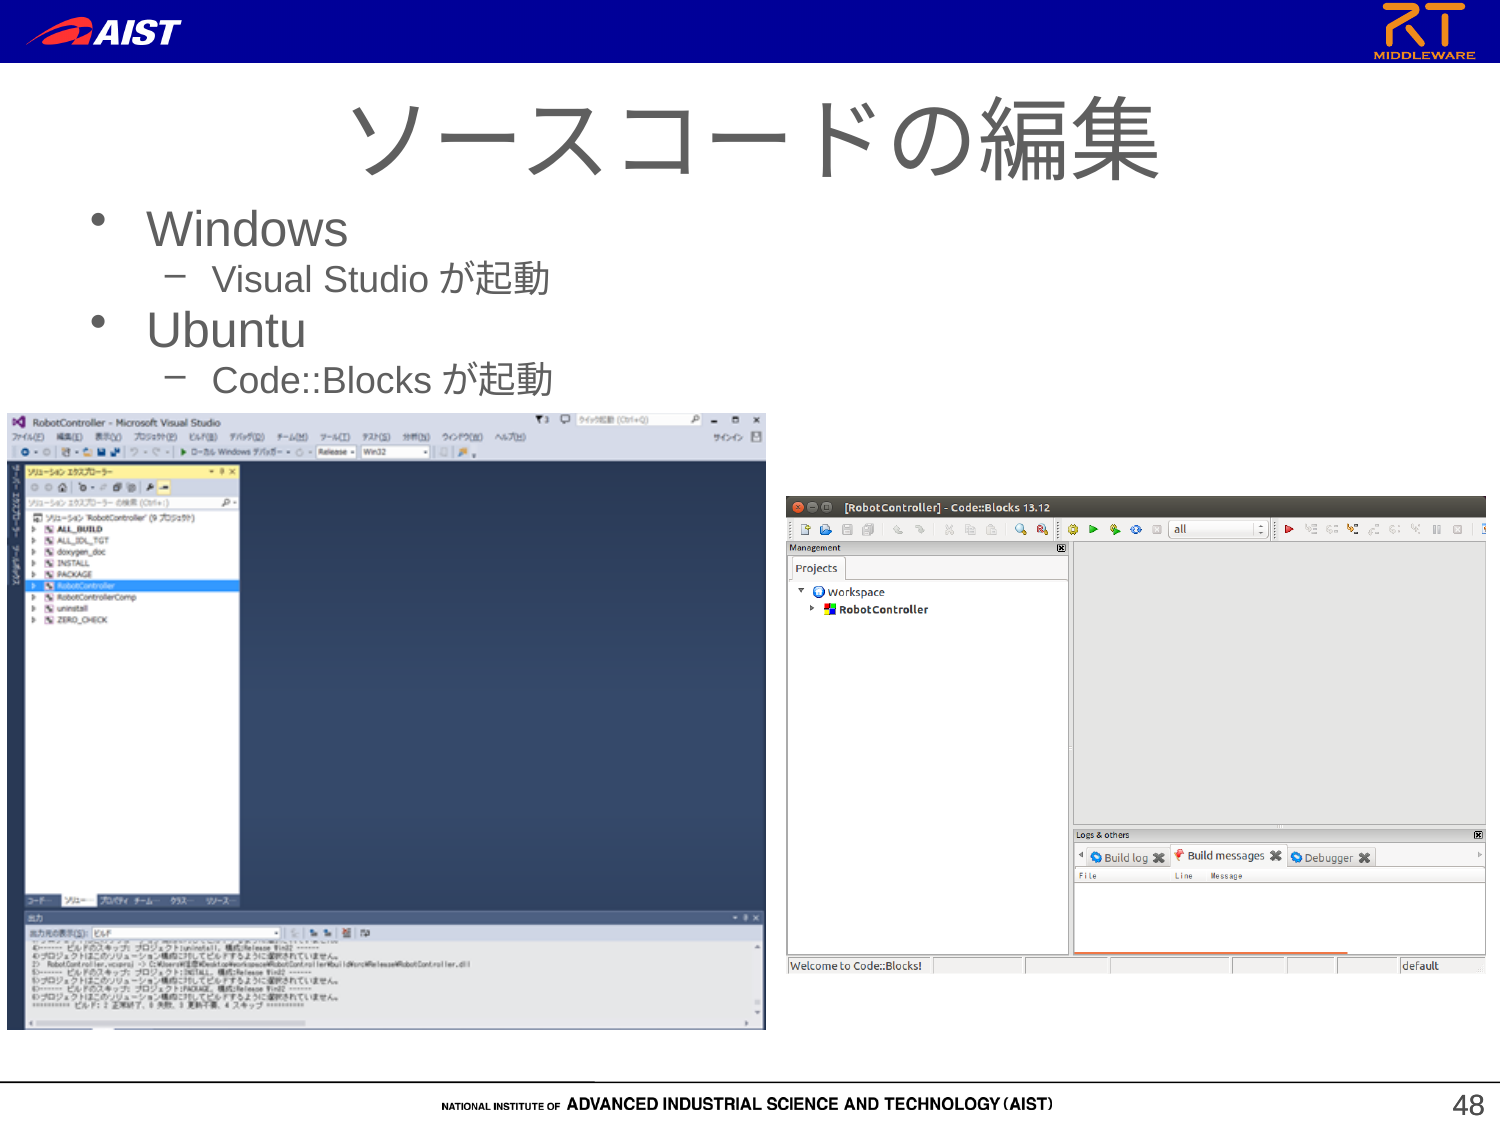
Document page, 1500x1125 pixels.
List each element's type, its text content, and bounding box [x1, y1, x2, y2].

picture [7, 413, 767, 1030]
picture [0, 0, 1500, 63]
picture [786, 495, 1486, 974]
picture [442, 1097, 1052, 1110]
text_box 48 [1149, 1078, 1500, 1125]
text_box Windows Visual Studioが起動 Ubuntu Code::Blocksが起動 [74, 200, 1407, 497]
title ソースコードの編集 [29, 66, 1474, 208]
